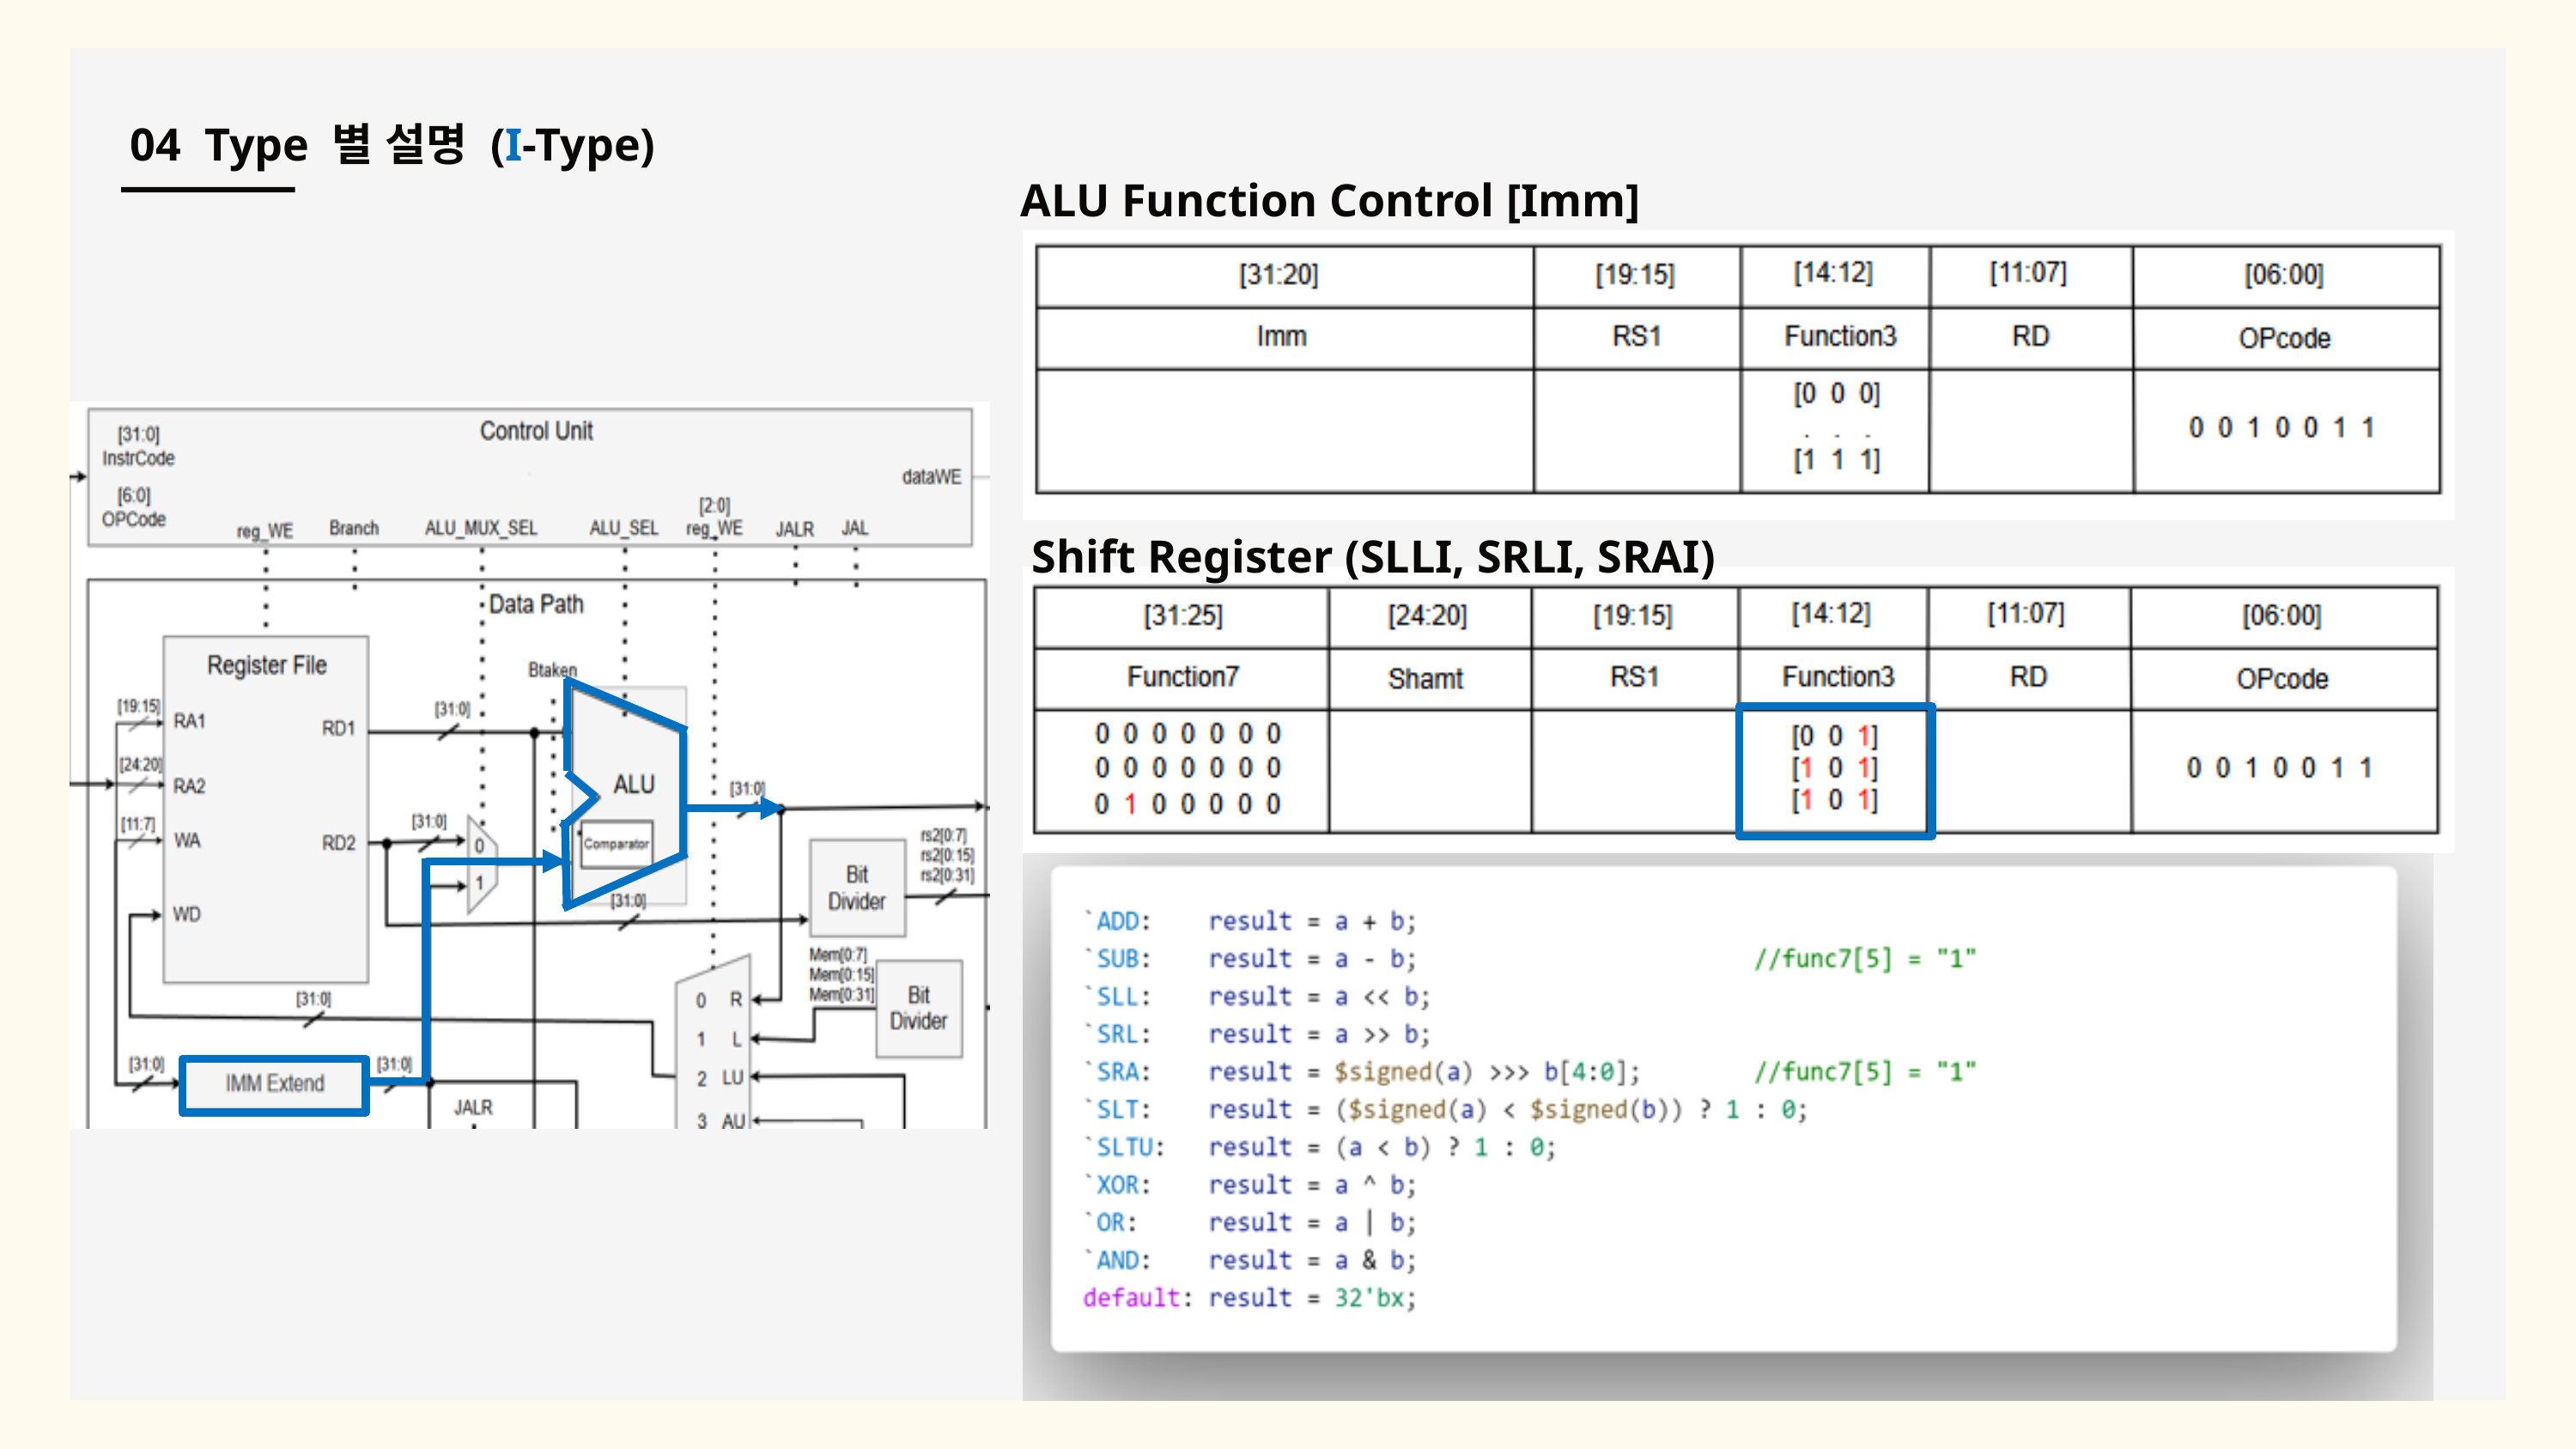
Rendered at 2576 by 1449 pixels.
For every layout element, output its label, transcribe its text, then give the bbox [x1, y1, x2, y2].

text_box [70, 48, 2506, 1401]
picture [69, 402, 990, 1130]
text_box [561, 679, 688, 909]
picture [1022, 567, 2456, 1401]
picture [1022, 230, 2456, 520]
text_box Shift Register (SLLI, SRLI, SRAI) [993, 514, 1782, 582]
text_box 04 Type 별 설명 (I-Type) [130, 107, 848, 171]
text_box ALU Function Control [Imm] [922, 158, 1739, 227]
